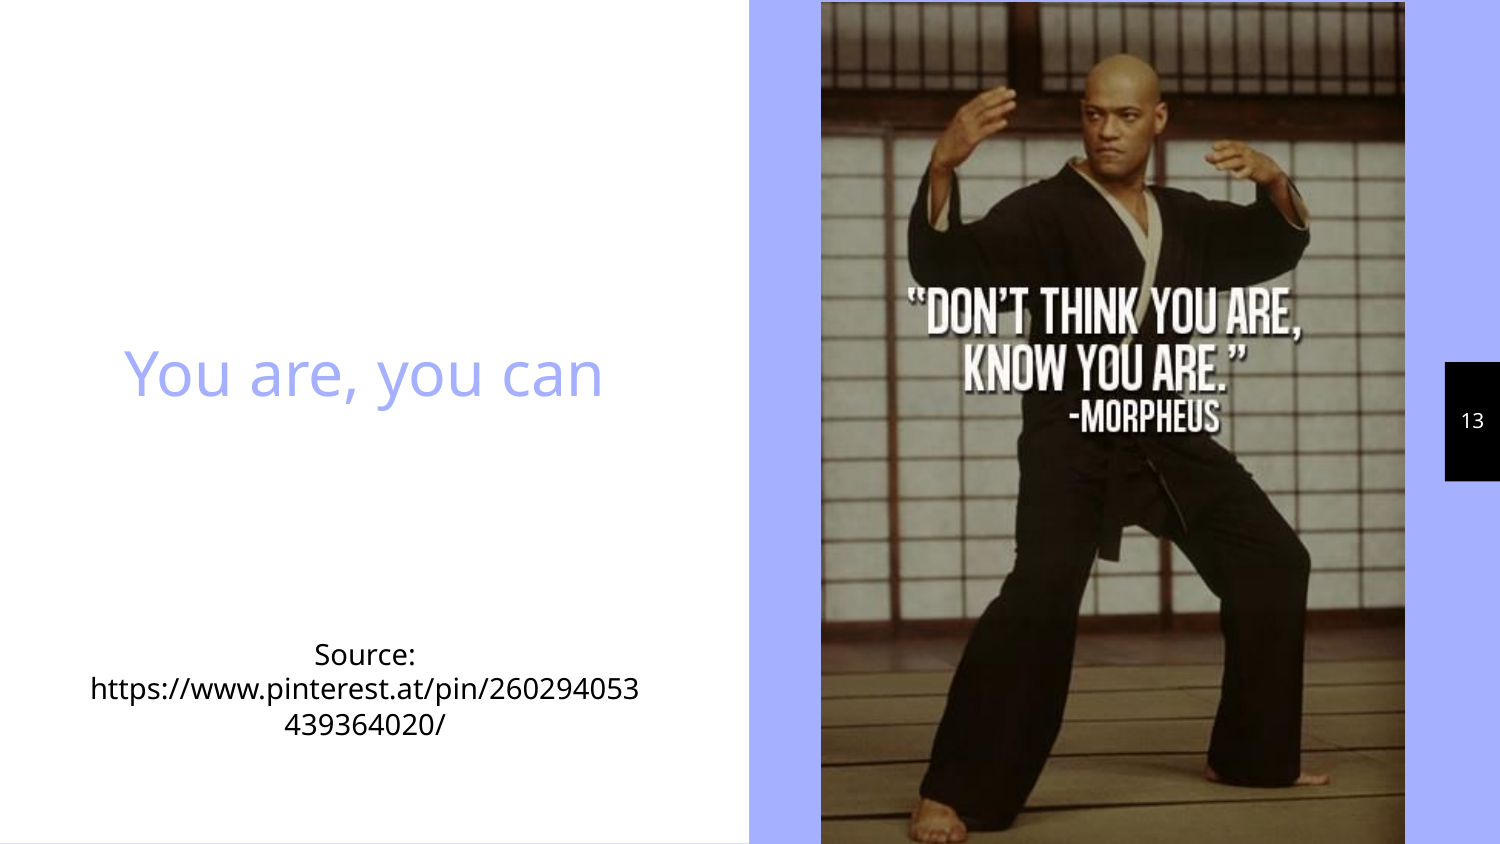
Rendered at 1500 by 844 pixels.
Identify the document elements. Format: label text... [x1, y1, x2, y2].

list Source: https://www.pinterest.at/pin/260294053439364020/ [75, 620, 656, 759]
slide_number 13 [1444, 362, 1500, 482]
picture [821, 2, 1405, 844]
title You are, you can [75, 283, 656, 425]
